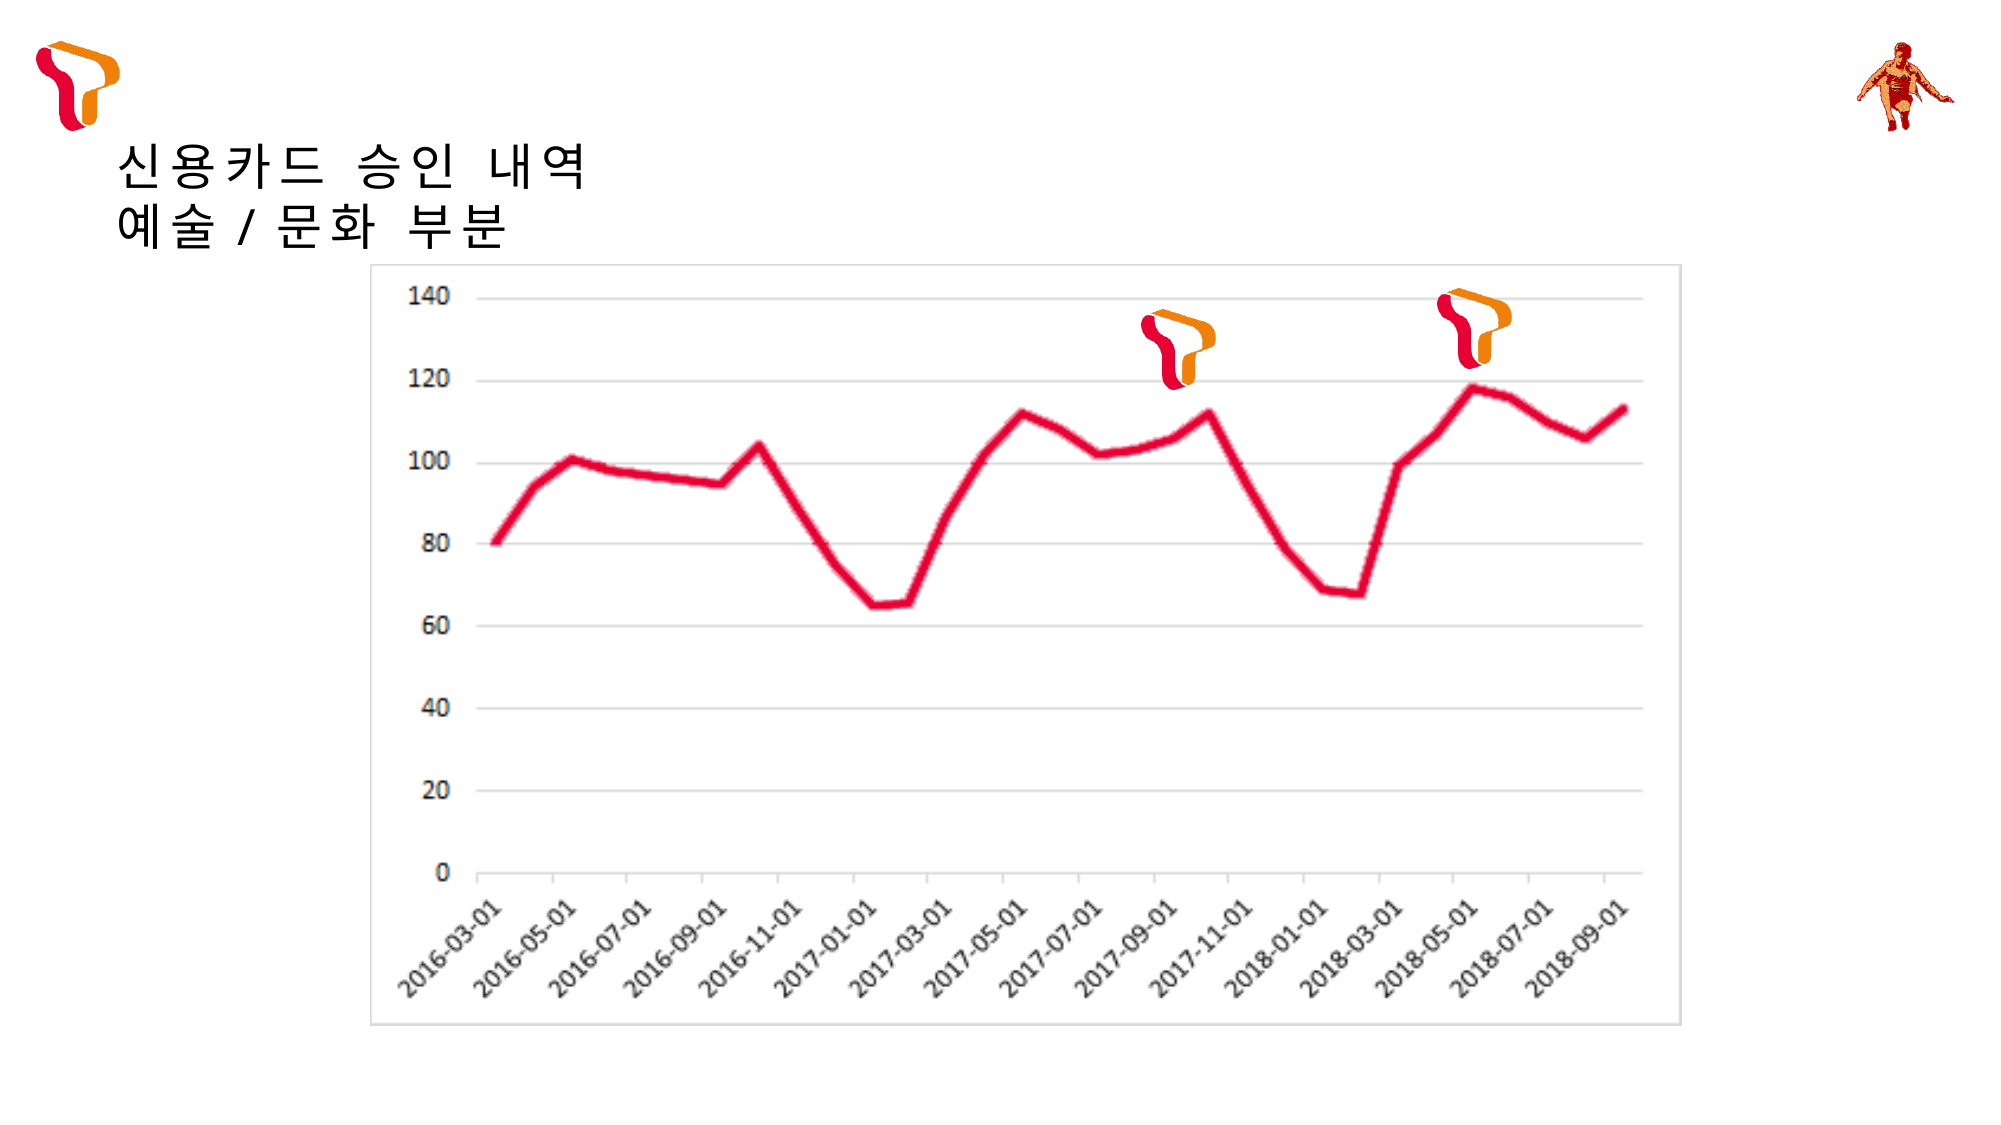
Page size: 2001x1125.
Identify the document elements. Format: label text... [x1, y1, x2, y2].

picture [36, 41, 120, 131]
picture [1850, 36, 1963, 137]
picture [370, 264, 1682, 1026]
text_box 신용카드 승인 내역 예술/문화 부분 [102, 127, 603, 263]
